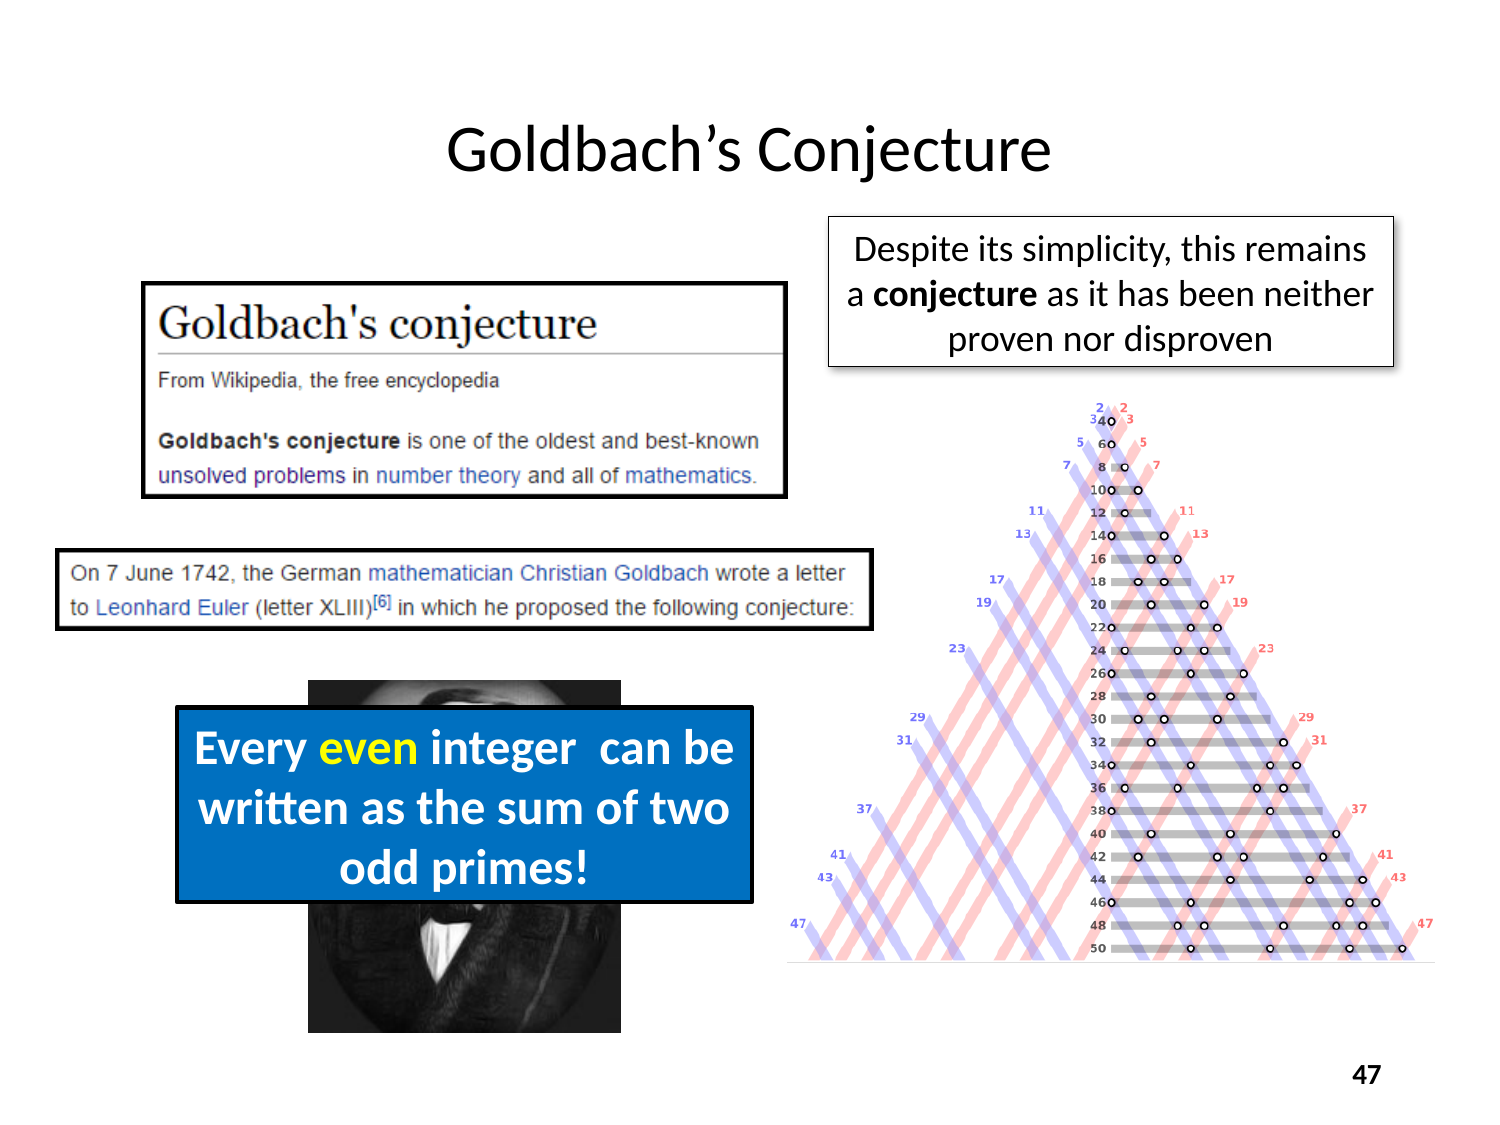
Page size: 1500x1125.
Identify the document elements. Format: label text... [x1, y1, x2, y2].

text_box Despite its simplicity, this remains a conjecture as it has been neither proven nor disproven [828, 216, 1394, 367]
picture [55, 281, 1435, 963]
slide_number 47 [1059, 1042, 1397, 1103]
picture [308, 680, 621, 1033]
title Goldbach’s Conjecture [103, 59, 1397, 241]
